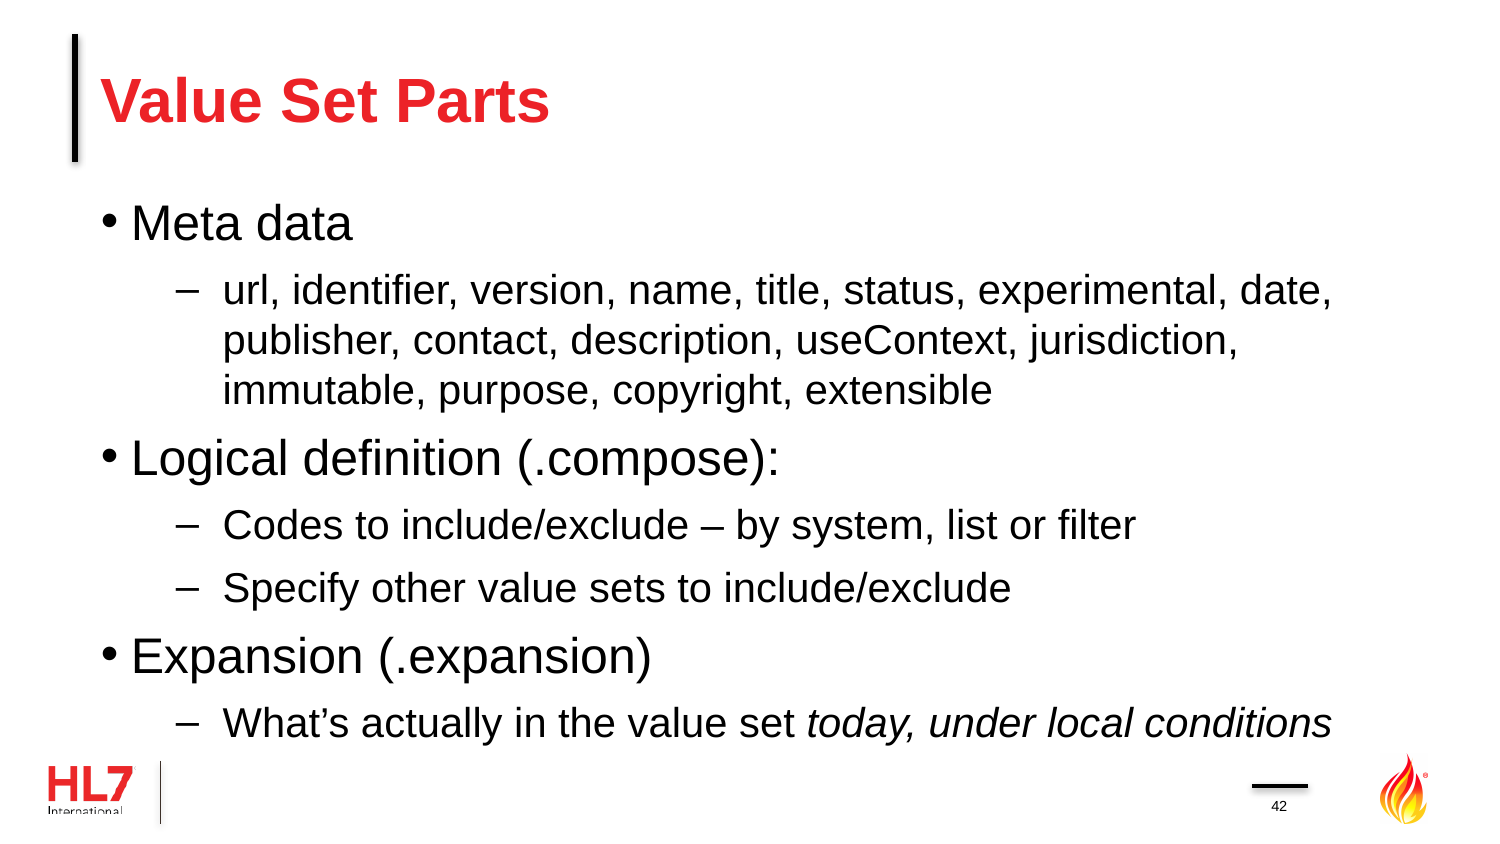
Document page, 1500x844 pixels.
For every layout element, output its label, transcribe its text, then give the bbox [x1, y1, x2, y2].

title Value Set Parts [100, 33, 1451, 163]
list Meta data url, identifier, version, name, title, status, experimental, date, publisher, contact, description, useContext, jurisdiction, immutable, purpose, copyright, extensible Logical definition (.compose): Codes to include/exclude – by system, list or filter Specify other value sets to include/exclude Expansion (.expansion) What’s actually in the value set today, under local conditions [100, 190, 1451, 671]
slide_number 42 [1257, 788, 1302, 815]
picture [1380, 753, 1428, 824]
